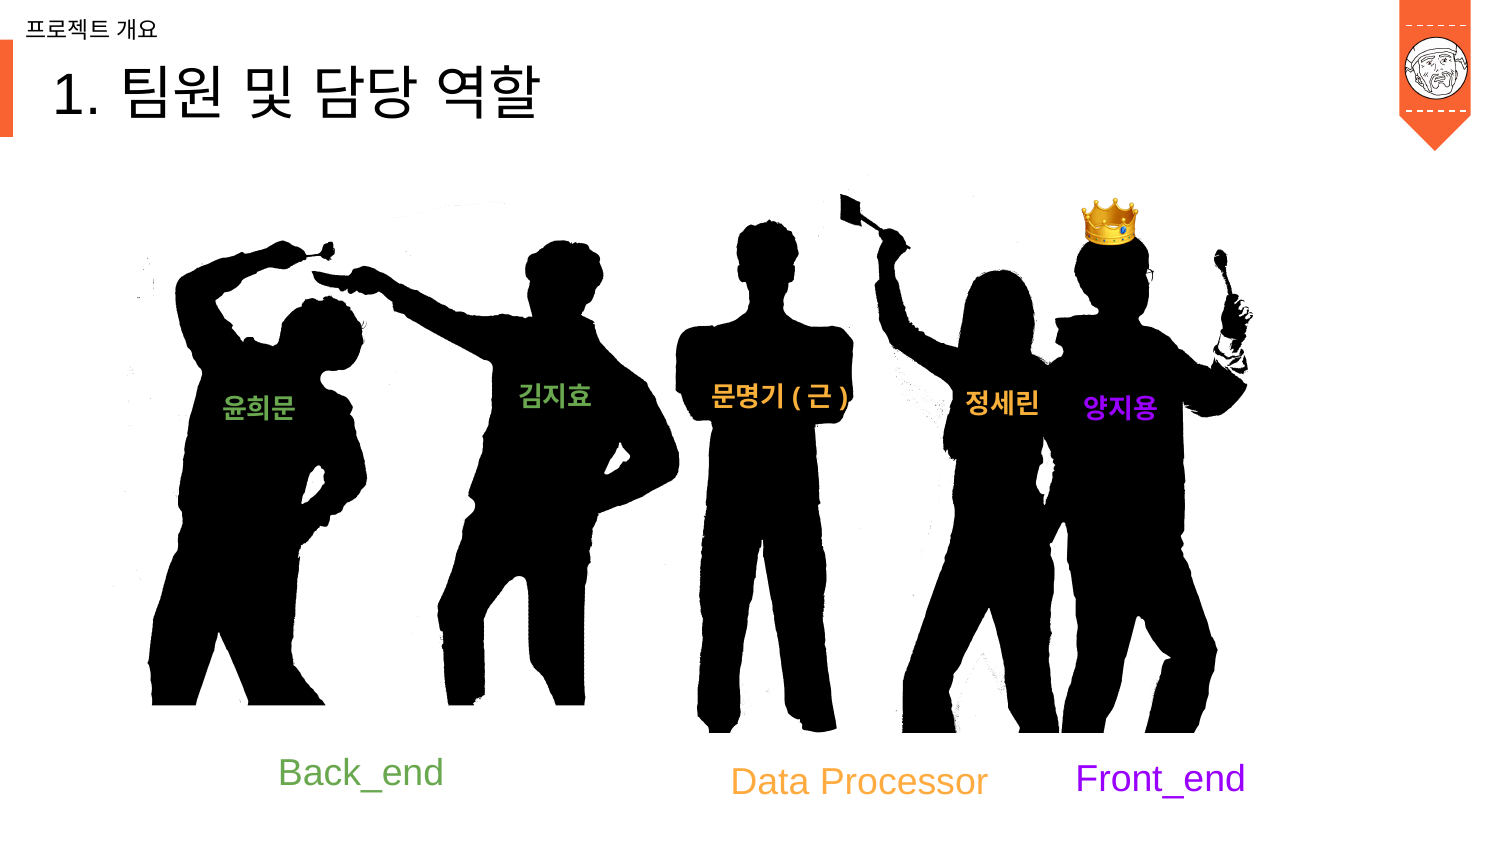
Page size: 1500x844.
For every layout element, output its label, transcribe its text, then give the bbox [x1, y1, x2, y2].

list Front_end [1060, 741, 1289, 806]
title 프로젝트 개요 [10, 1, 97, 56]
title 팀원 및 담당 역할 [29, 56, 97, 136]
list Data Processor [715, 741, 1007, 809]
picture [102, 0, 1326, 733]
list Back_end [262, 741, 491, 800]
title 팀원 및 담당 역할 [1330, 41, 1428, 136]
picture [1403, 36, 1470, 101]
